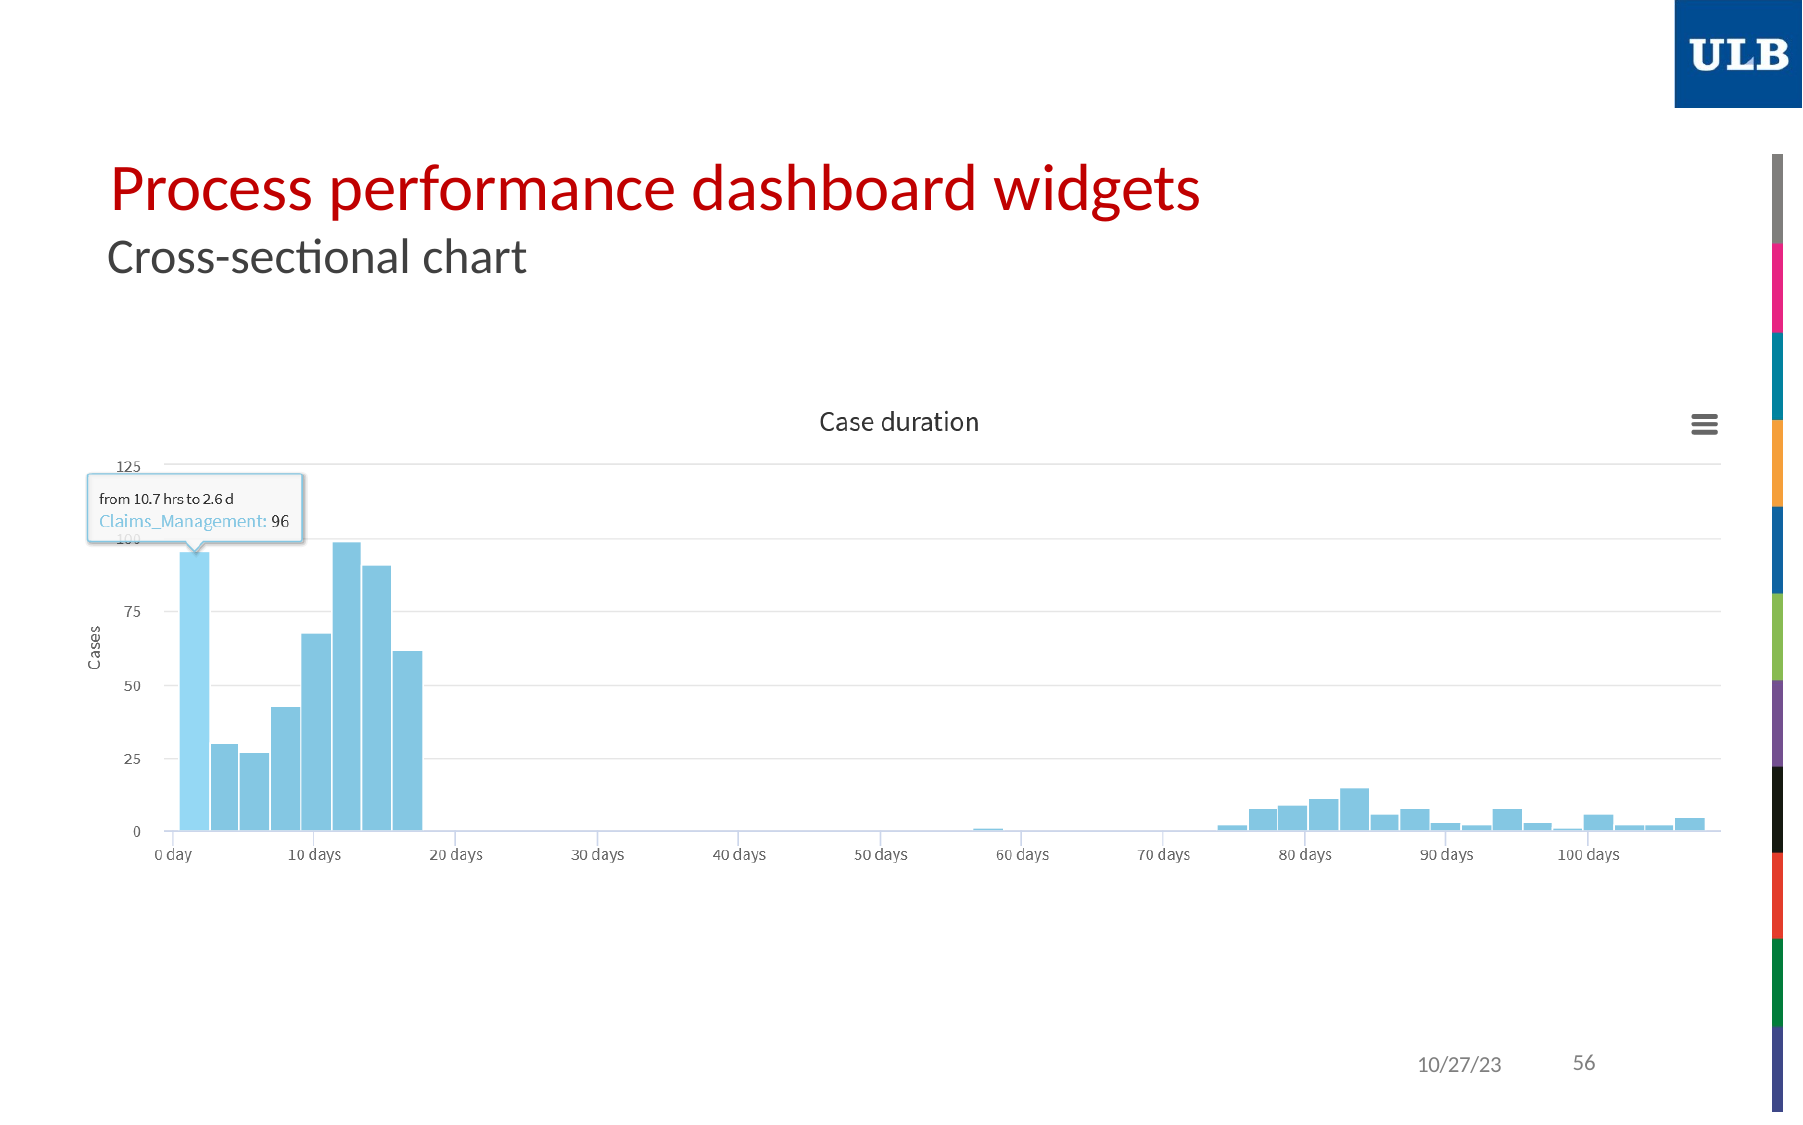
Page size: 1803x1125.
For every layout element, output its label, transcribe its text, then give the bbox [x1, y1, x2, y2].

text_box 10/27/23 [1414, 1048, 1504, 1077]
picture [85, 410, 1722, 864]
picture [1674, 0, 1802, 108]
picture [1772, 154, 1783, 333]
text_box 56 [1566, 1046, 1602, 1075]
picture [1772, 420, 1783, 1112]
title Process performance dashboard widgets Cross-sectional chart [105, 141, 1212, 332]
